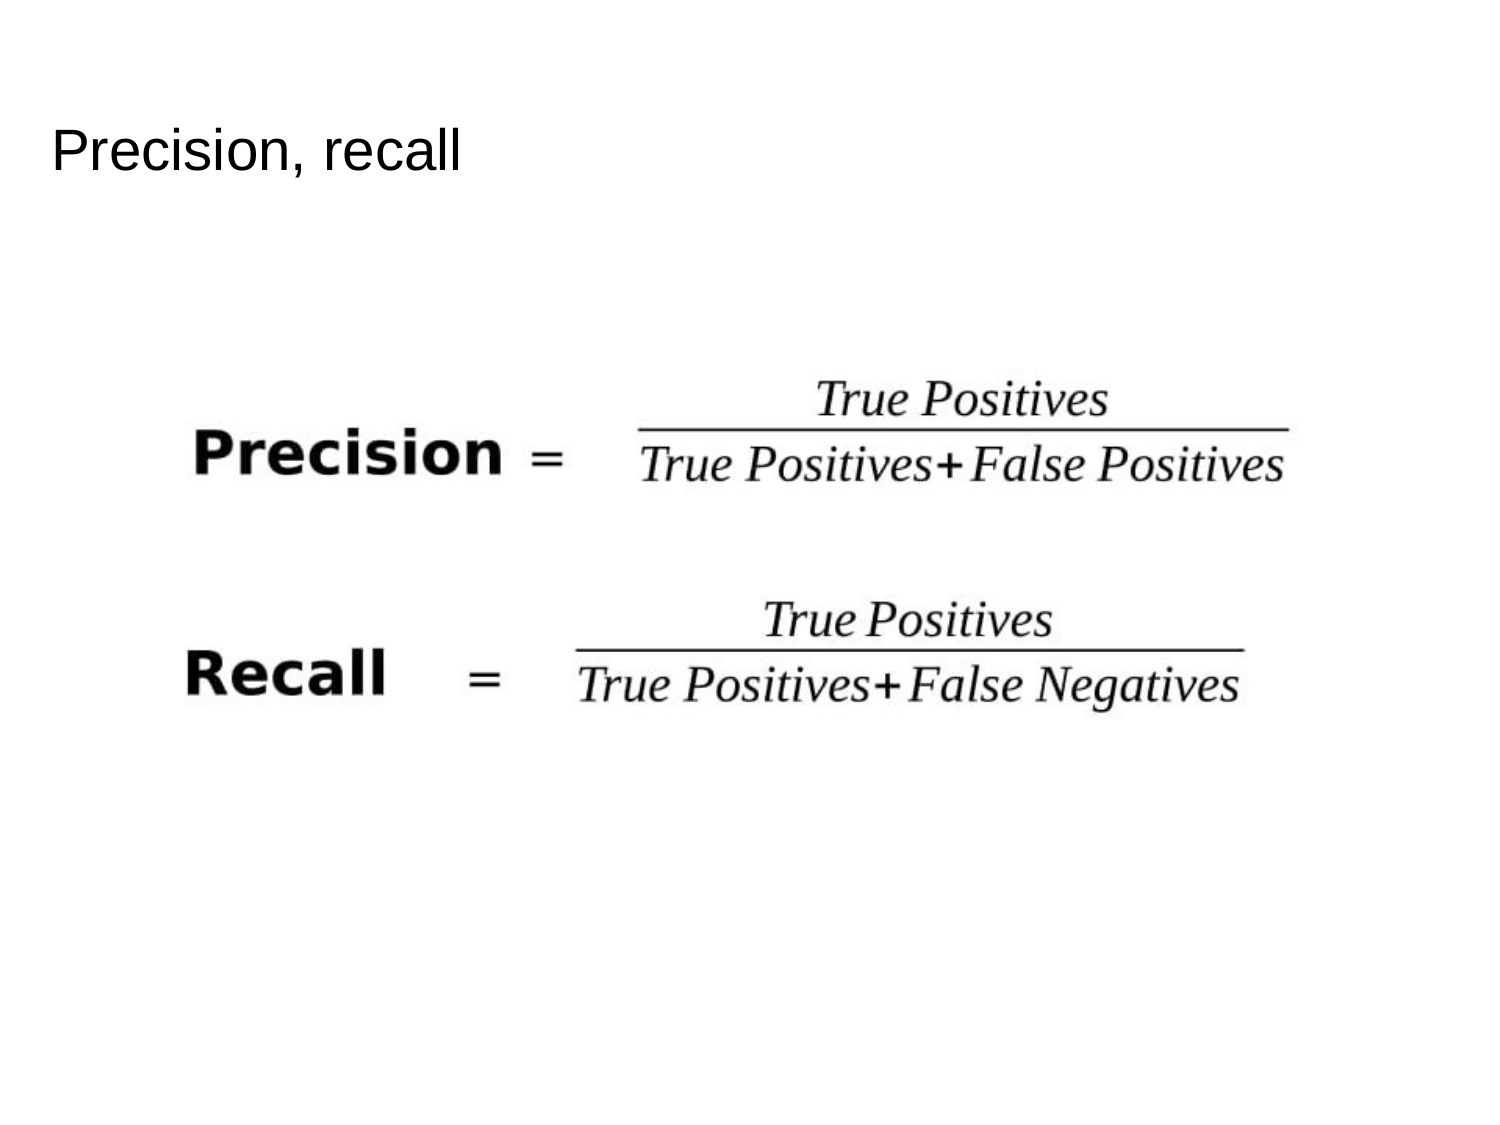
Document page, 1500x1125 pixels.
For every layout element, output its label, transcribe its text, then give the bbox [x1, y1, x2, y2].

picture [85, 306, 1415, 819]
title Precision, recall [51, 97, 1449, 223]
